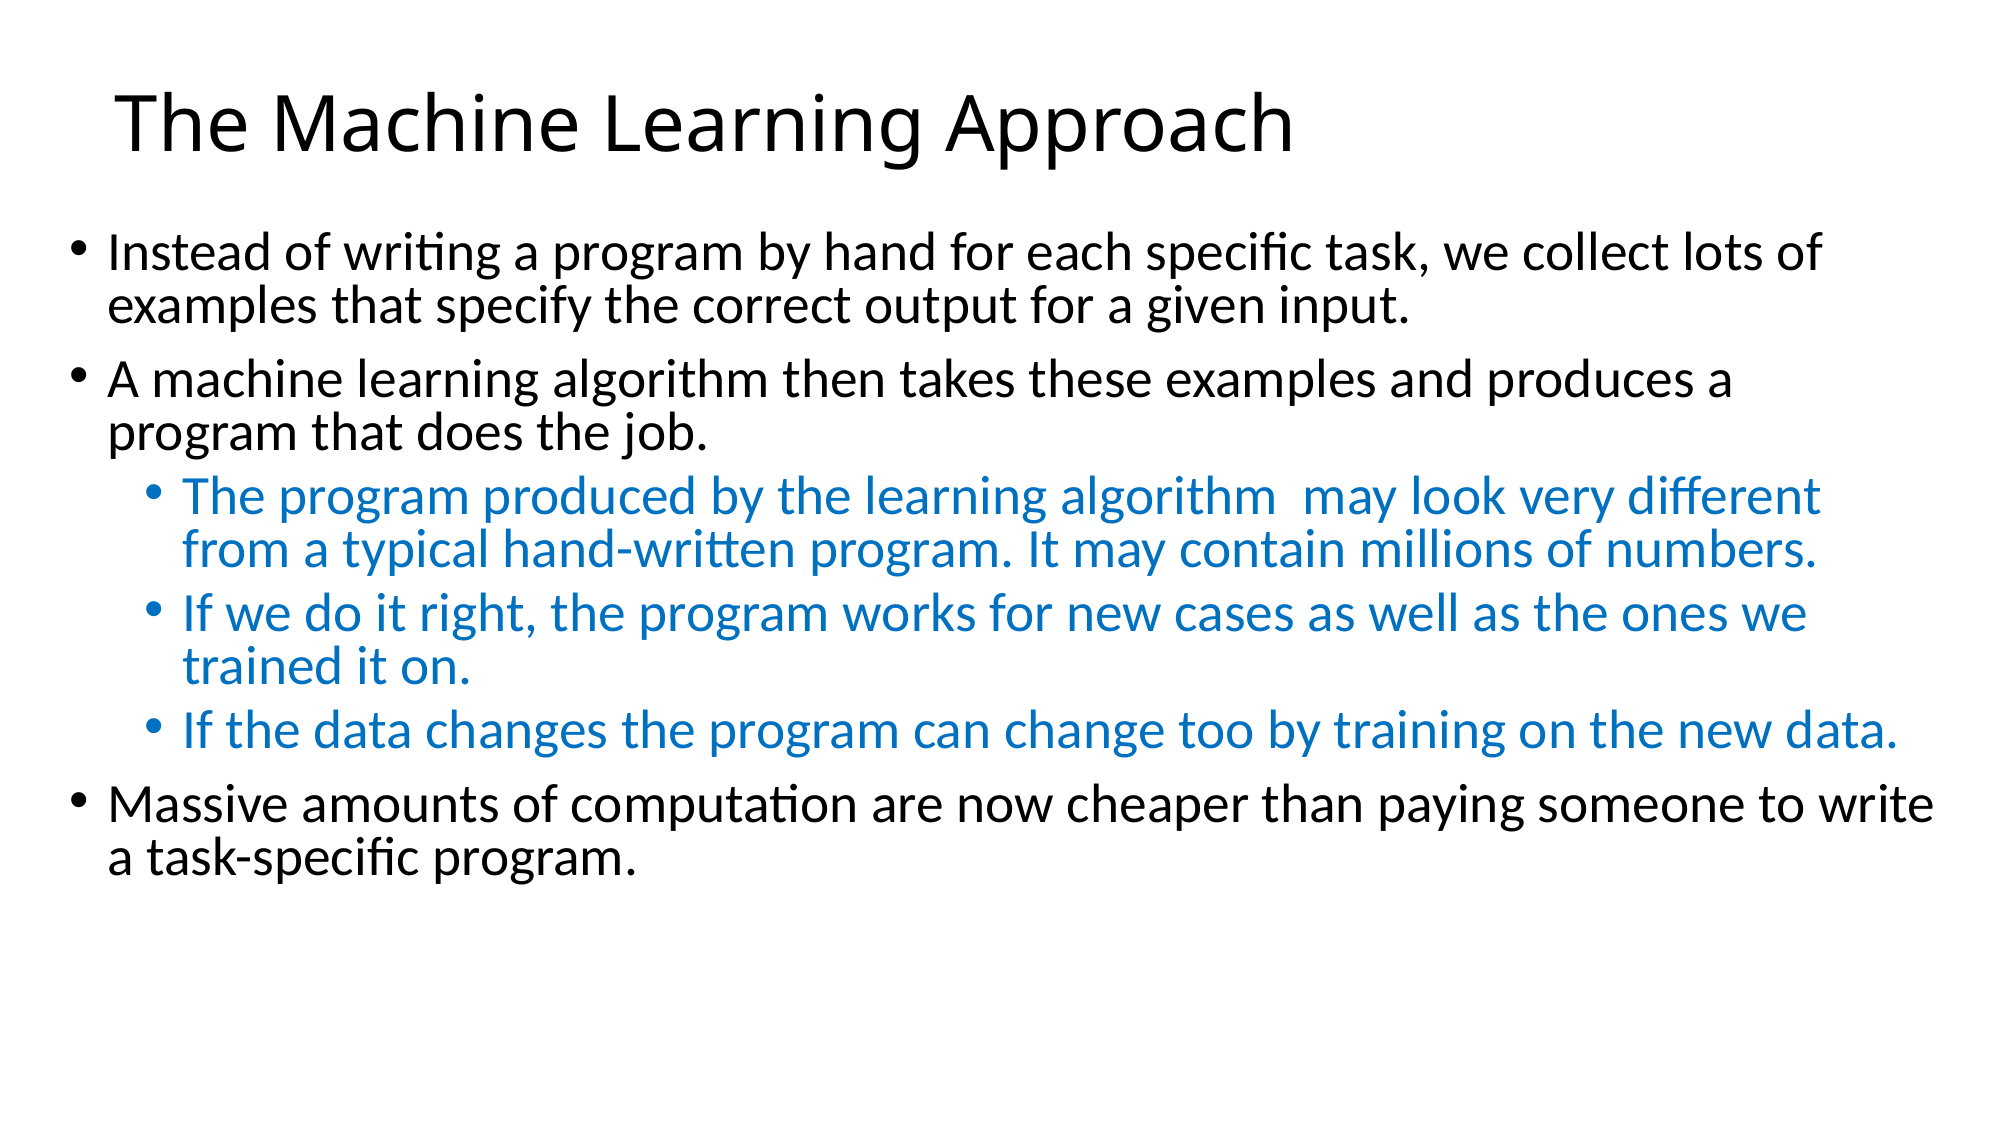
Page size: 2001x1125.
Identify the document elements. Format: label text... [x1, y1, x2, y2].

list Instead of writing a program by hand for each specific task, we collect lots of examples that specify the correct output for a given input. A machine learning algorithm then takes these examples and produces a program that does the job. The program produced by the learning algorithm may look very different from a typical hand-written program. It may contain millions of numbers. If we do it right, the program works for new cases as well as the ones we trained it on. If the data changes the program can change too by training on the new data. Massive amounts of computation are now cheaper than paying someone to write a task-specific program. [54, 219, 1955, 1083]
title The Machine Learning Approach [99, 32, 1900, 219]
